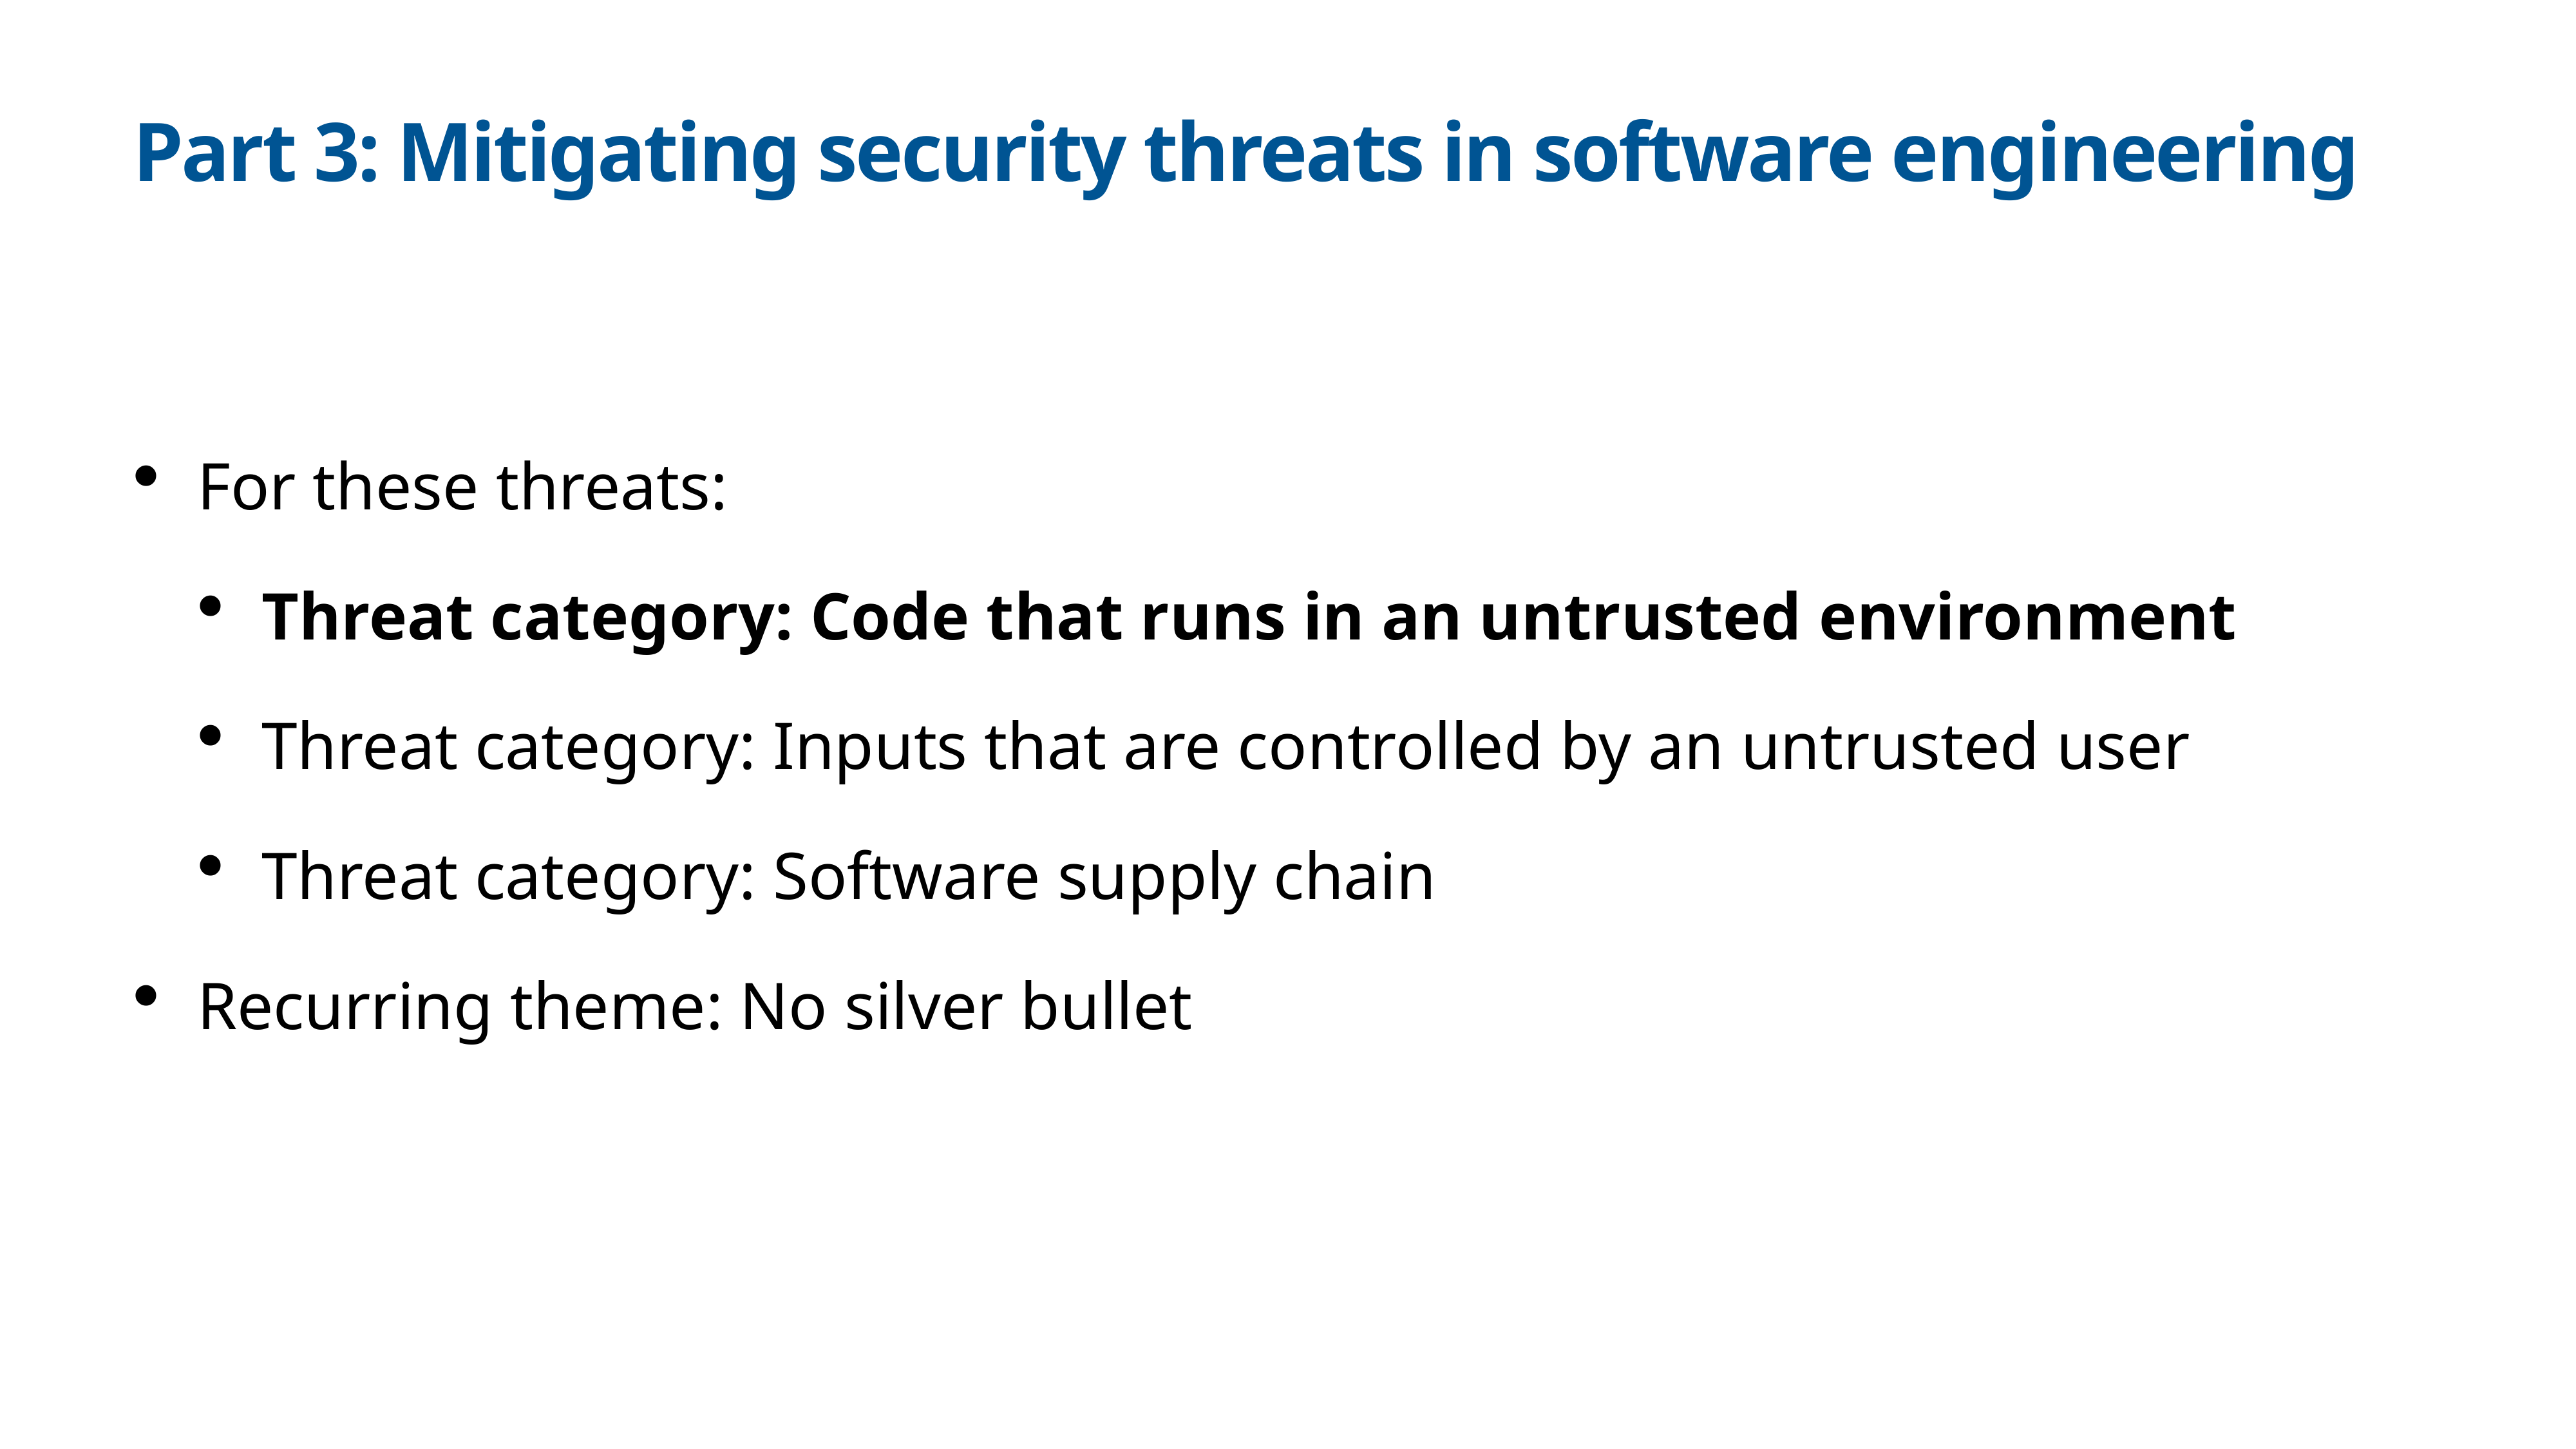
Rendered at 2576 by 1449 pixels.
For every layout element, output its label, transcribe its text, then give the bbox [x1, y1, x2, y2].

title Part 3: Mitigating security threats in software engineering [127, 113, 2449, 266]
list For these threats: Threat category: Code that runs in an untrusted environment Threat category: Inputs that are controlled by an untrusted user Threat category: Software supply chain Recurring theme: No silver bullet [127, 448, 2449, 1321]
